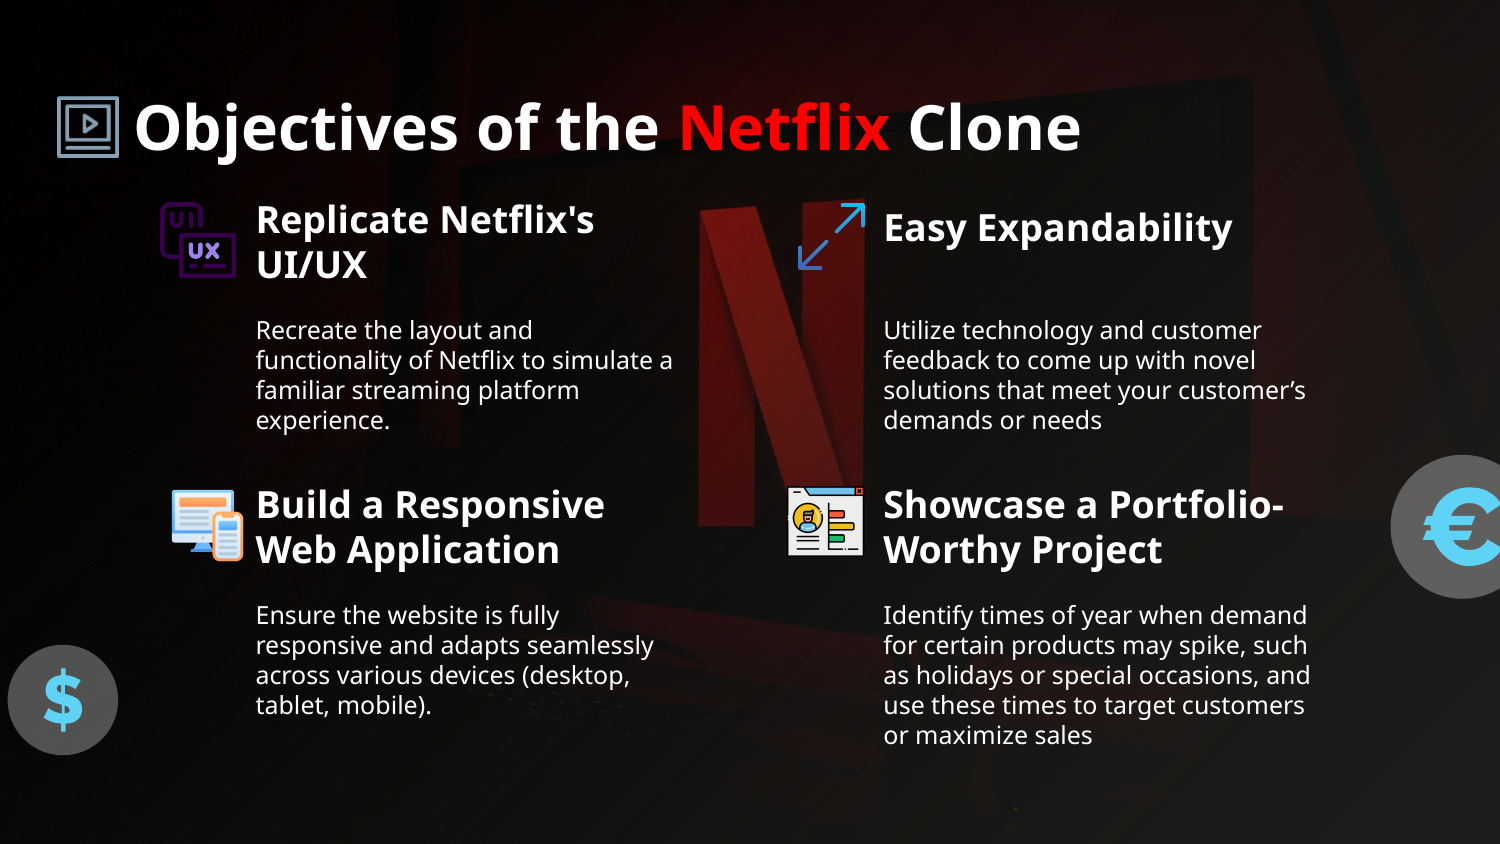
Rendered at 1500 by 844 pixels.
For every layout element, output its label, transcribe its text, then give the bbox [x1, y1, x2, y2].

subtitle Identify times of year when demand for certain products may spike, such as holidays or special occasions, and use these times to target customers or maximize sales [868, 587, 1330, 756]
subtitle Ensure the website is fully responsive and adapts seamlessly across various devices (desktop, tablet, mobile). [240, 584, 702, 756]
subtitle Recreate the layout and functionality of Netflix to simulate a familiar streaming platform experience. [240, 301, 702, 470]
subtitle Easy Expandability [868, 189, 1330, 265]
subtitle Build a Responsive Web Application [240, 492, 702, 584]
title Objectives of the Netflix Clone [118, 72, 1382, 167]
subtitle Showcase a Portfolio-Worthy Project [868, 469, 1330, 587]
picture [0, 0, 1500, 844]
subtitle Replicate Netflix's UI/UX [240, 206, 702, 301]
subtitle Utilize technology and customer feedback to come up with novel solutions that meet your customer’s demands or needs [868, 299, 1330, 469]
